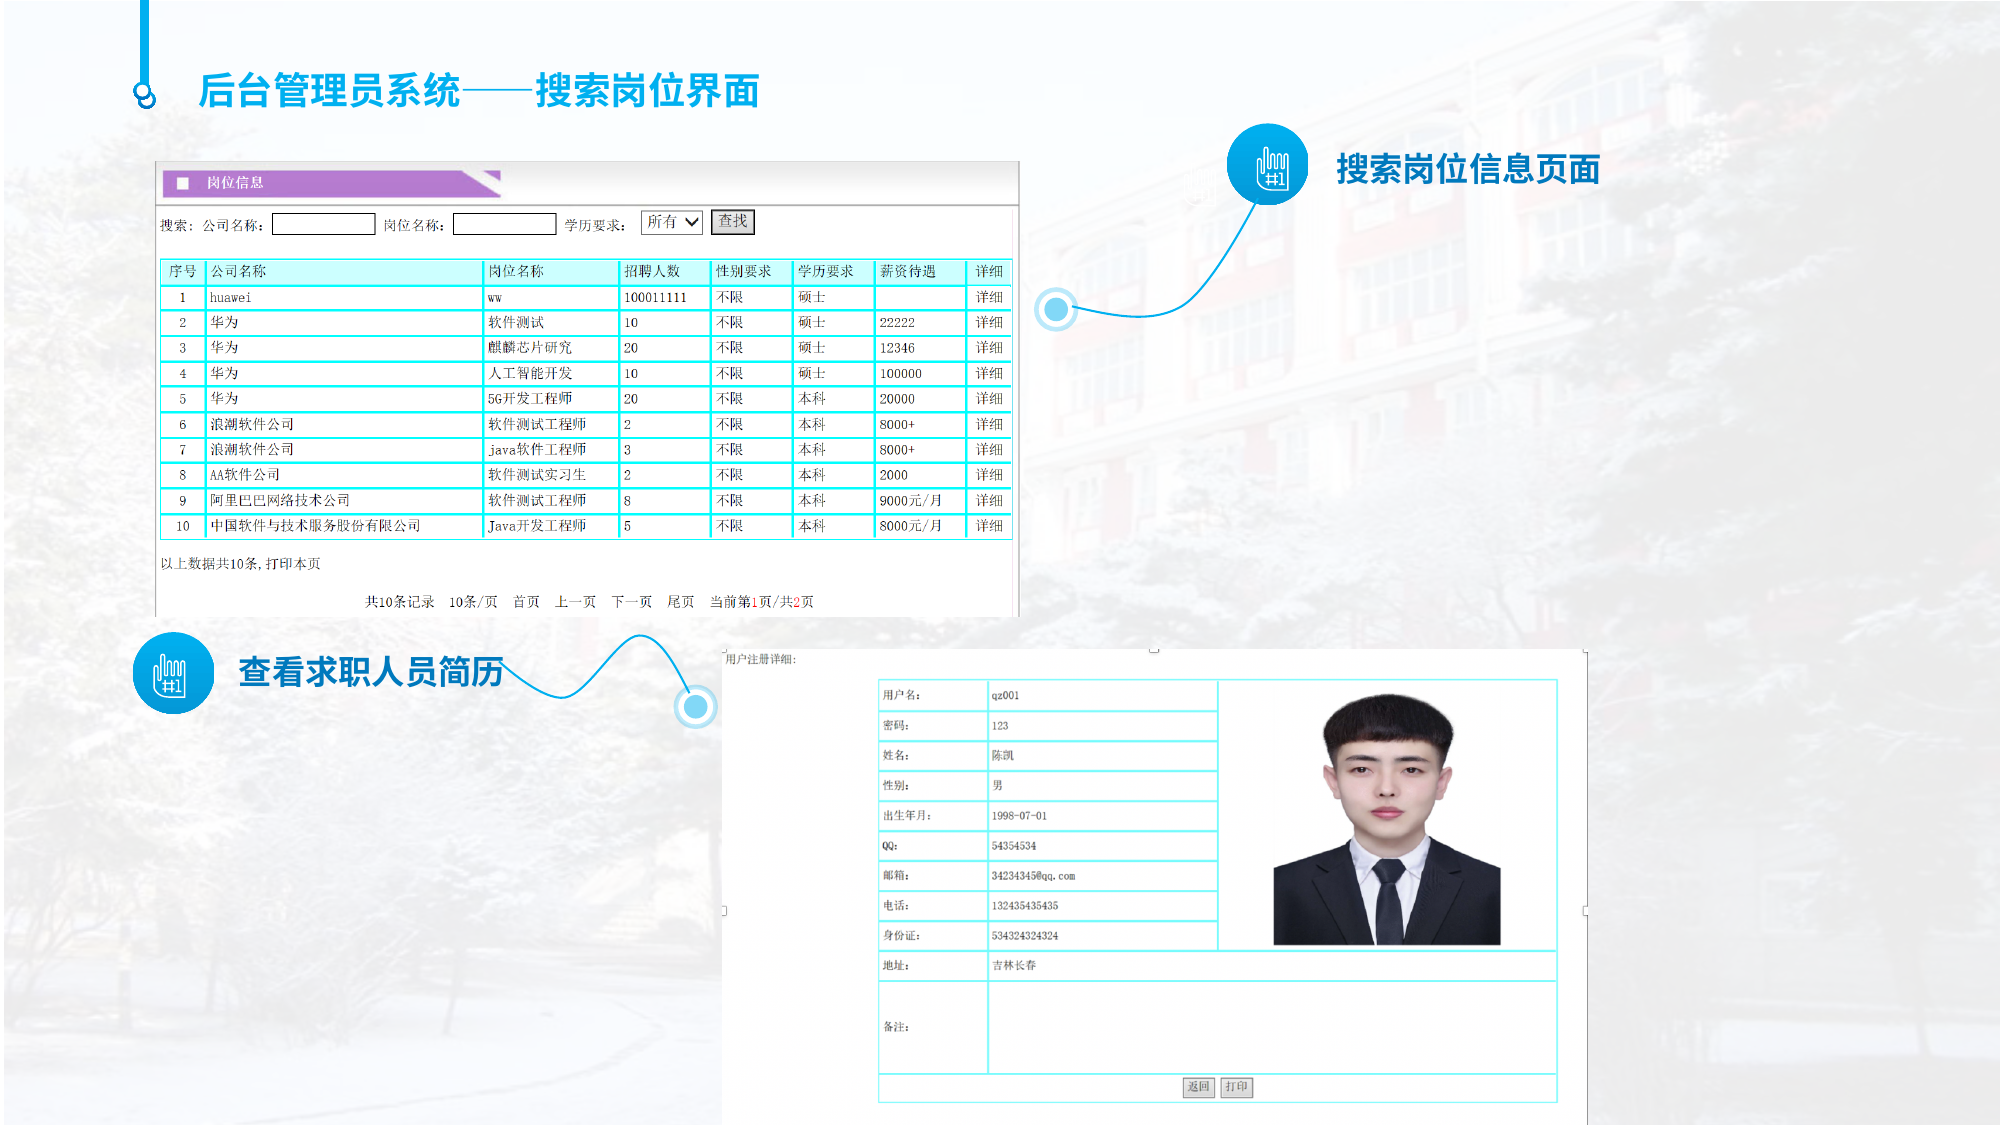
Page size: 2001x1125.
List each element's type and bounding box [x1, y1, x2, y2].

text_box [133, 81, 152, 100]
picture [4, 1, 2000, 1125]
text_box [1036, 289, 1077, 330]
text_box [675, 686, 716, 727]
